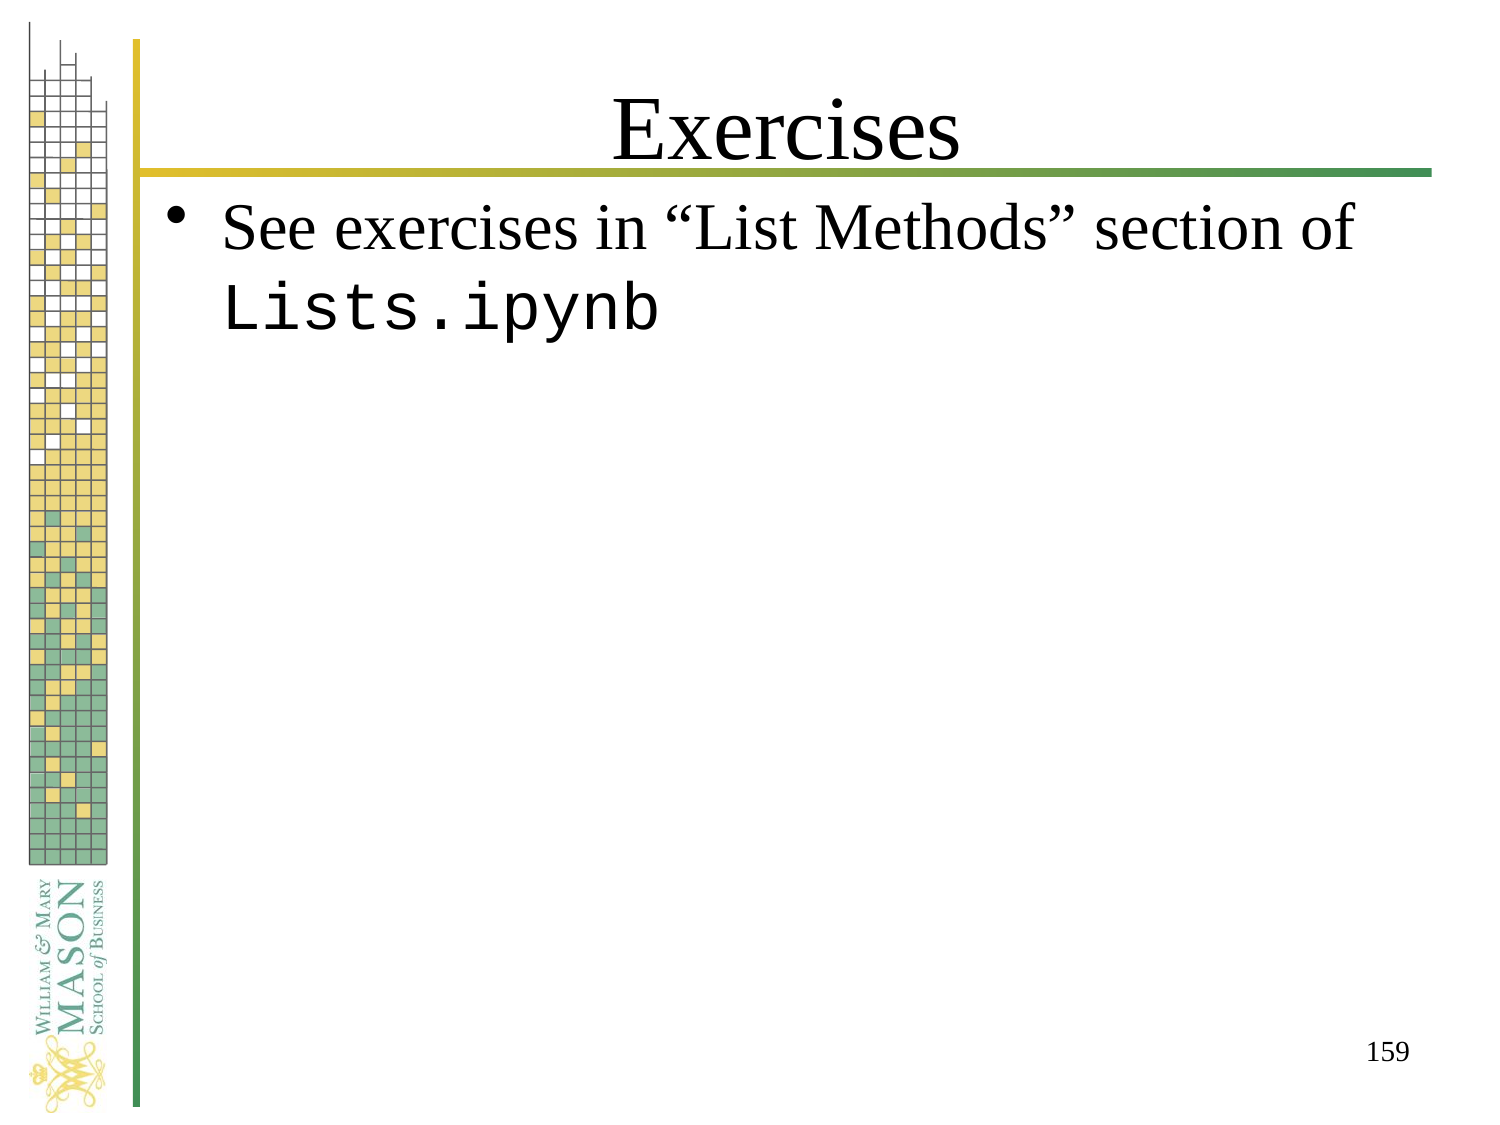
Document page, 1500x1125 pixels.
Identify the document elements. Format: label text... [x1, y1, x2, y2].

title Exercises [150, 45, 1425, 175]
list See exercises in “List Methods” section of Lists.ipynb [150, 175, 1445, 943]
slide_number 159 [1048, 1024, 1426, 1103]
table_header Description [29, 879, 107, 1113]
